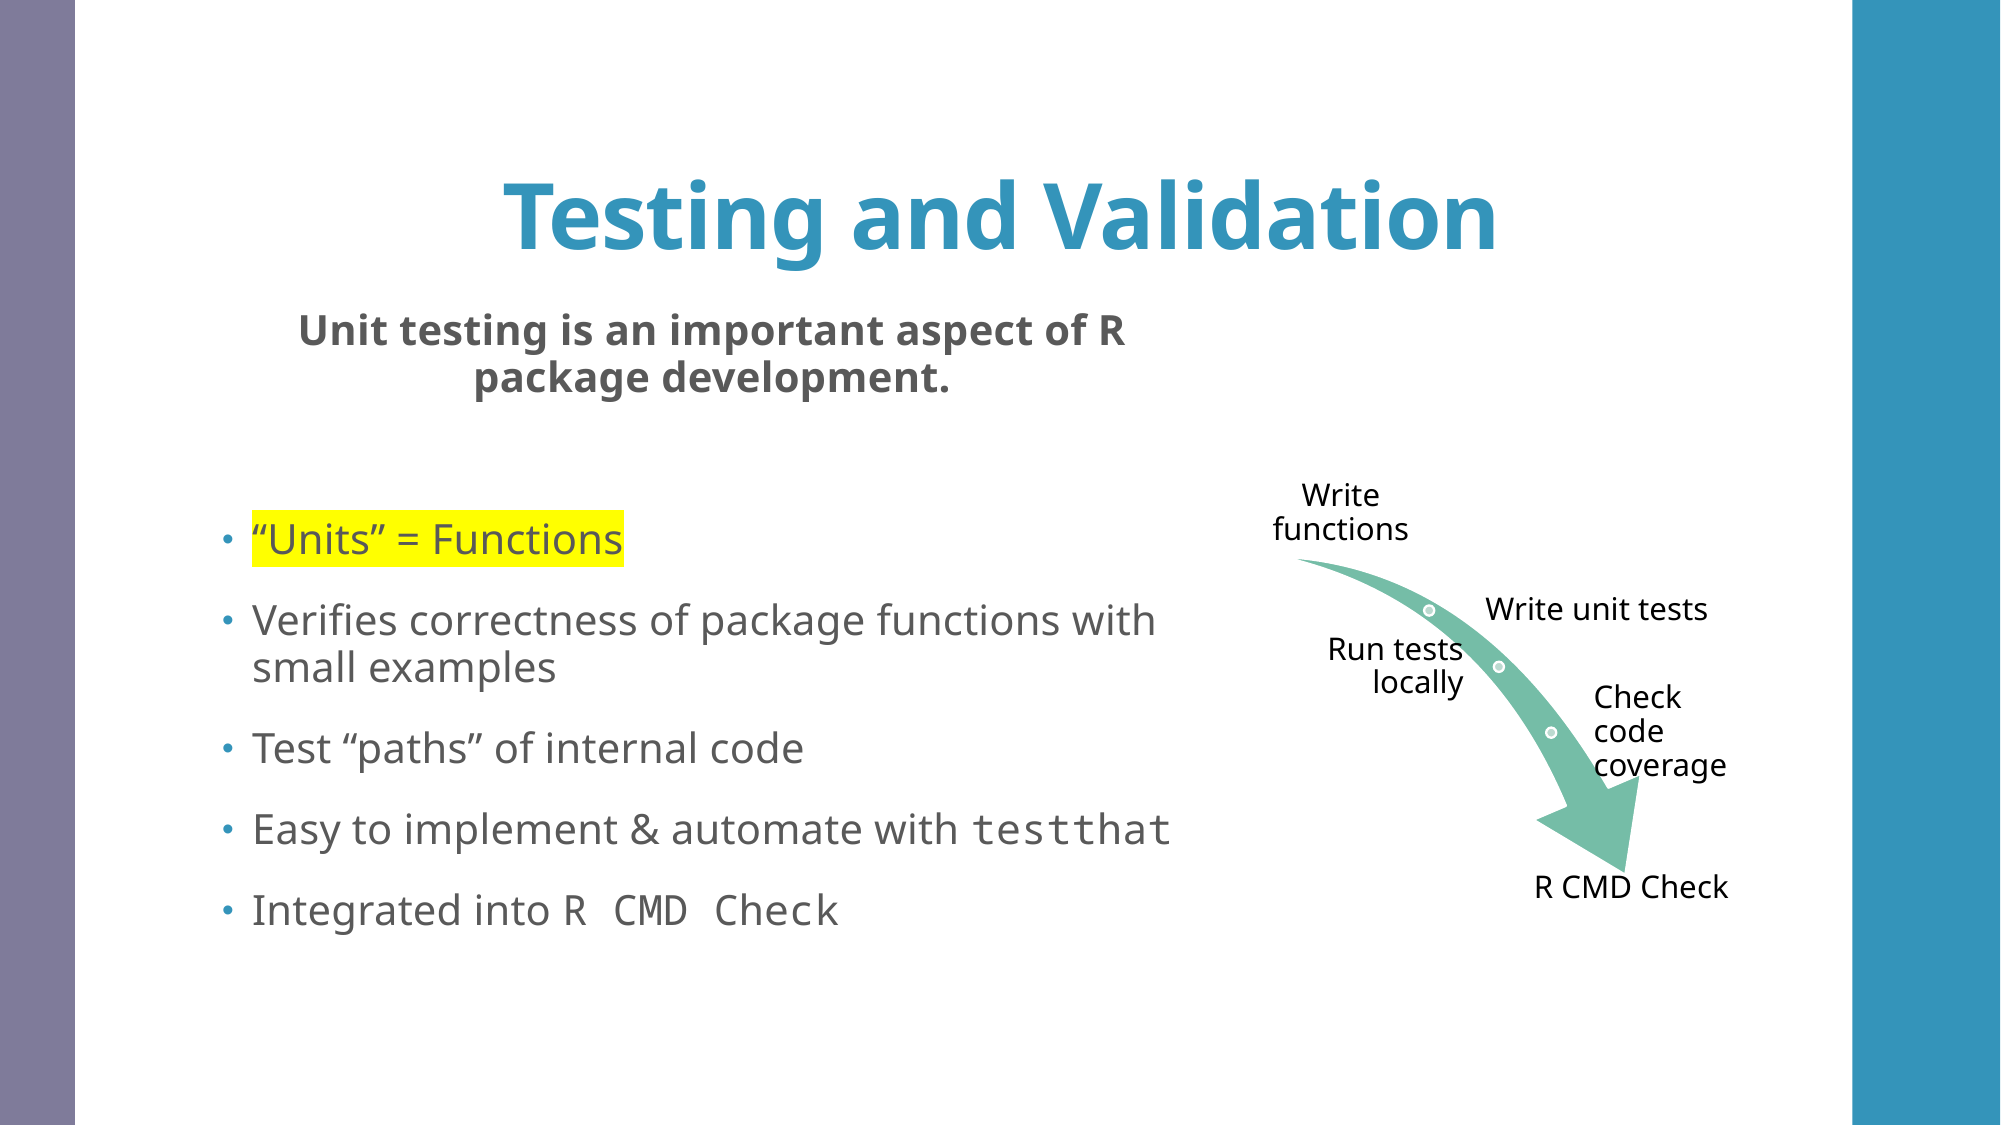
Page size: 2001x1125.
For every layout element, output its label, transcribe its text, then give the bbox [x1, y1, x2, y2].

list Unit testing is an important aspect of R package development. “Units” = Functions Verifies correctness of package functions with small examples Test “paths” of internal code Easy to implement & automate with testthat Integrated into R CMD Check [206, 299, 1218, 1014]
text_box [1245, 420, 1761, 999]
title Testing and Validation [206, 48, 1797, 278]
